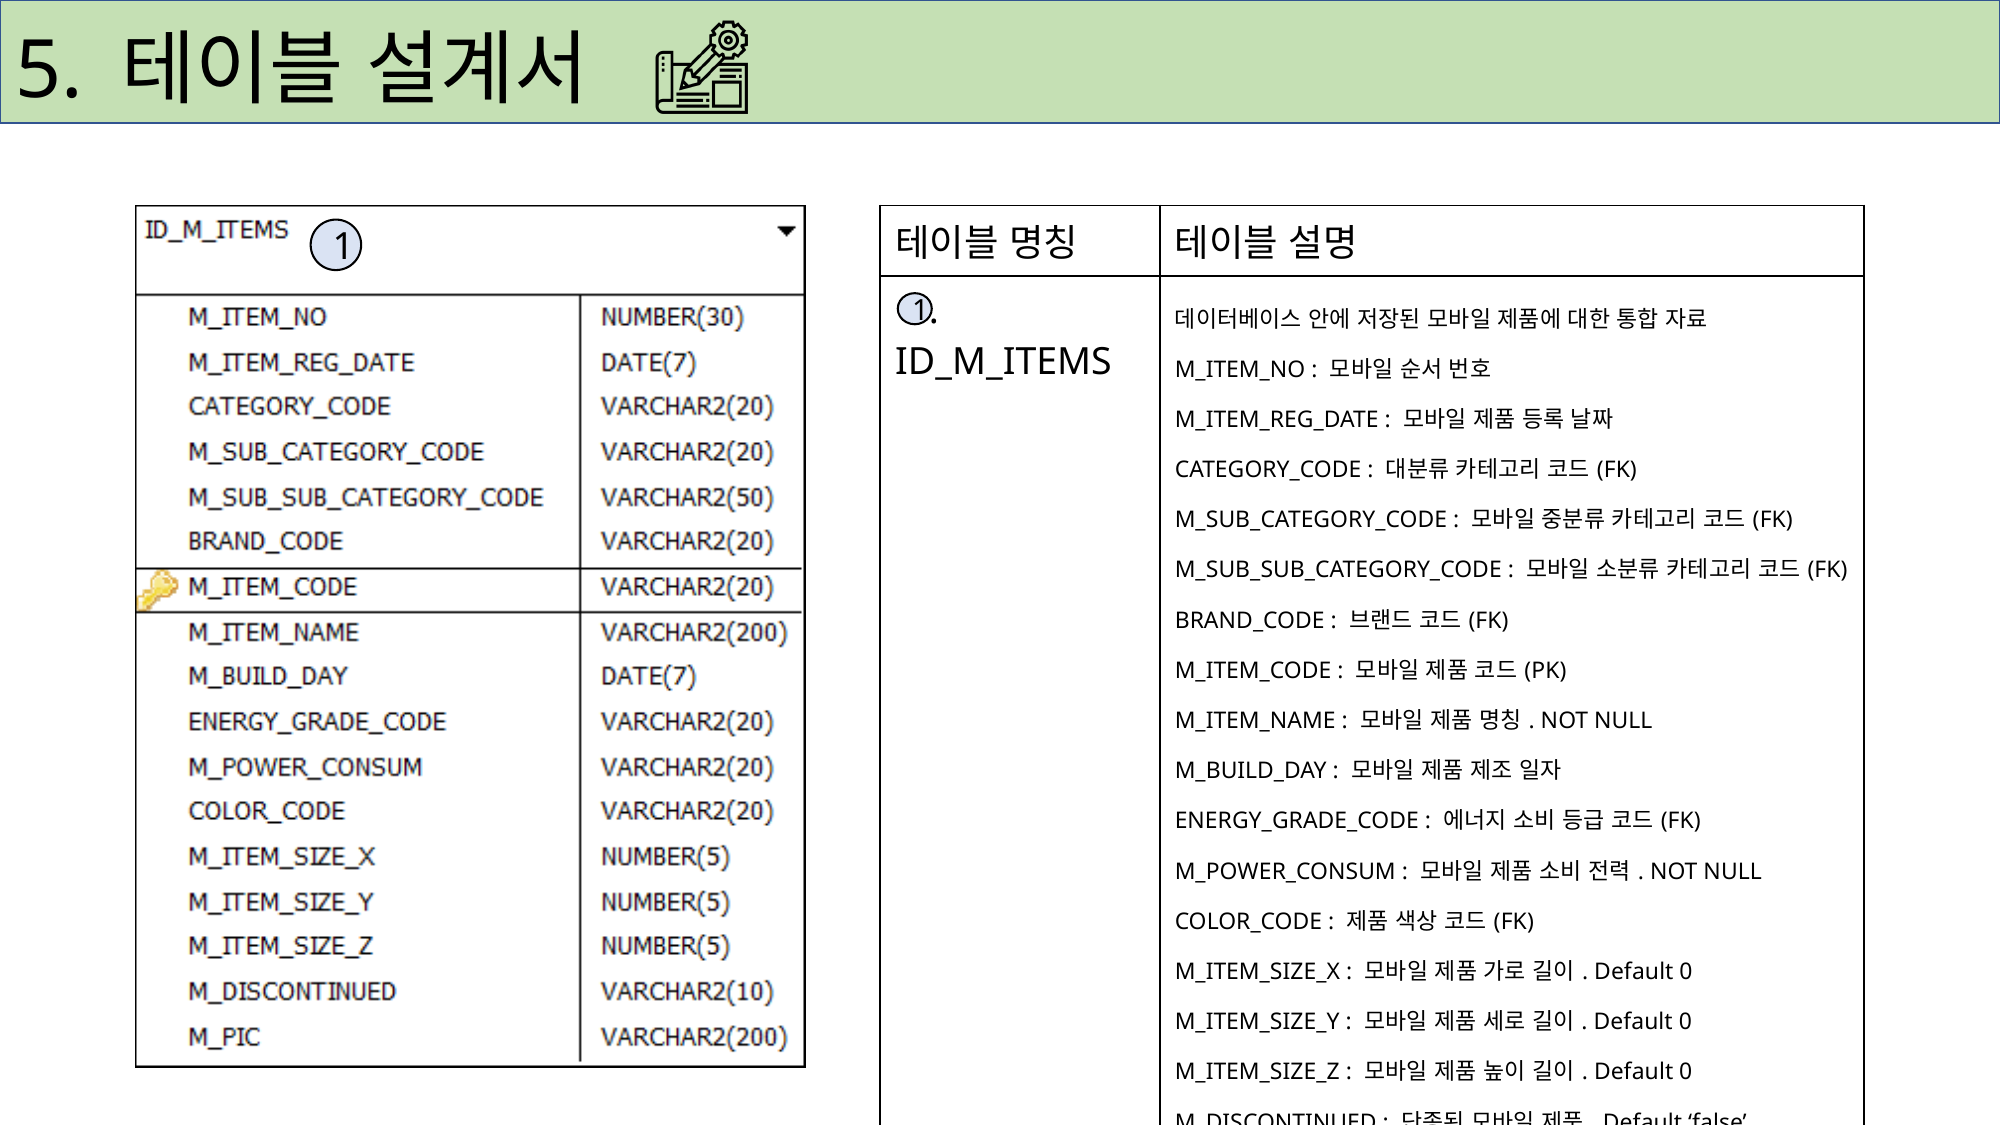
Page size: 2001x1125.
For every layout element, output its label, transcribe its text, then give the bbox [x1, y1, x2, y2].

text_box [0, 0, 2000, 124]
table_header 테이블 명칭 [881, 206, 1159, 275]
picture [135, 205, 806, 1068]
table_header 테이블 설명 [1161, 206, 1863, 275]
title 5. 테이블 설계서 [0, 19, 1725, 123]
table_cell 데이터베이스 안에 저장된 모바일 제품에 대한 통합 자료 M_ITEM_NO : 모바일 순서 번호 M_ITEM_REG_DATE : 모바일 제품 등록 날짜 CATEGORY_CODE : 대분류 카테고리 코드(FK) M_SUB_CATEGORY_CODE : 모바일 중분류 카테고리 코드(FK) M_SUB_SUB_CATEGORY_CODE : 모바일 소분류 카테고리 코드(FK) BRAND_CODE : 브랜드 코드(FK) M_ITEM_CODE : 모바일 제품 코드(PK) M_ITEM_NAME : 모바일 제품 명칭. NOT NULL M_BUILD_DAY : 모바일 제품 제조 일자 ENERGY_GRADE_CODE : 에너지 소비 등급 코드(FK) M_POWER_CONSUM : 모바일 제품 소비 전력. NOT NULL COLOR_CODE : 제품 색상 코드(FK) M_ITEM_SIZE_X : 모바일 제품 가로 길이. Default 0 M_ITEM_SIZE_Y : 모바일 제품 세로 길이. Default 0 M_ITEM_SIZE_Z : 모바일 제품 높이 길이. Default 0 M_DISCONTINUED : 단종된 모바일 제품. Default ‘false’ M_PIC : 모바일 제품 이미지 [1161, 277, 1863, 1125]
picture [654, 19, 749, 115]
table_cell ①. ID_M_ITEMS [881, 277, 1159, 1125]
text_box 1 [896, 292, 933, 326]
